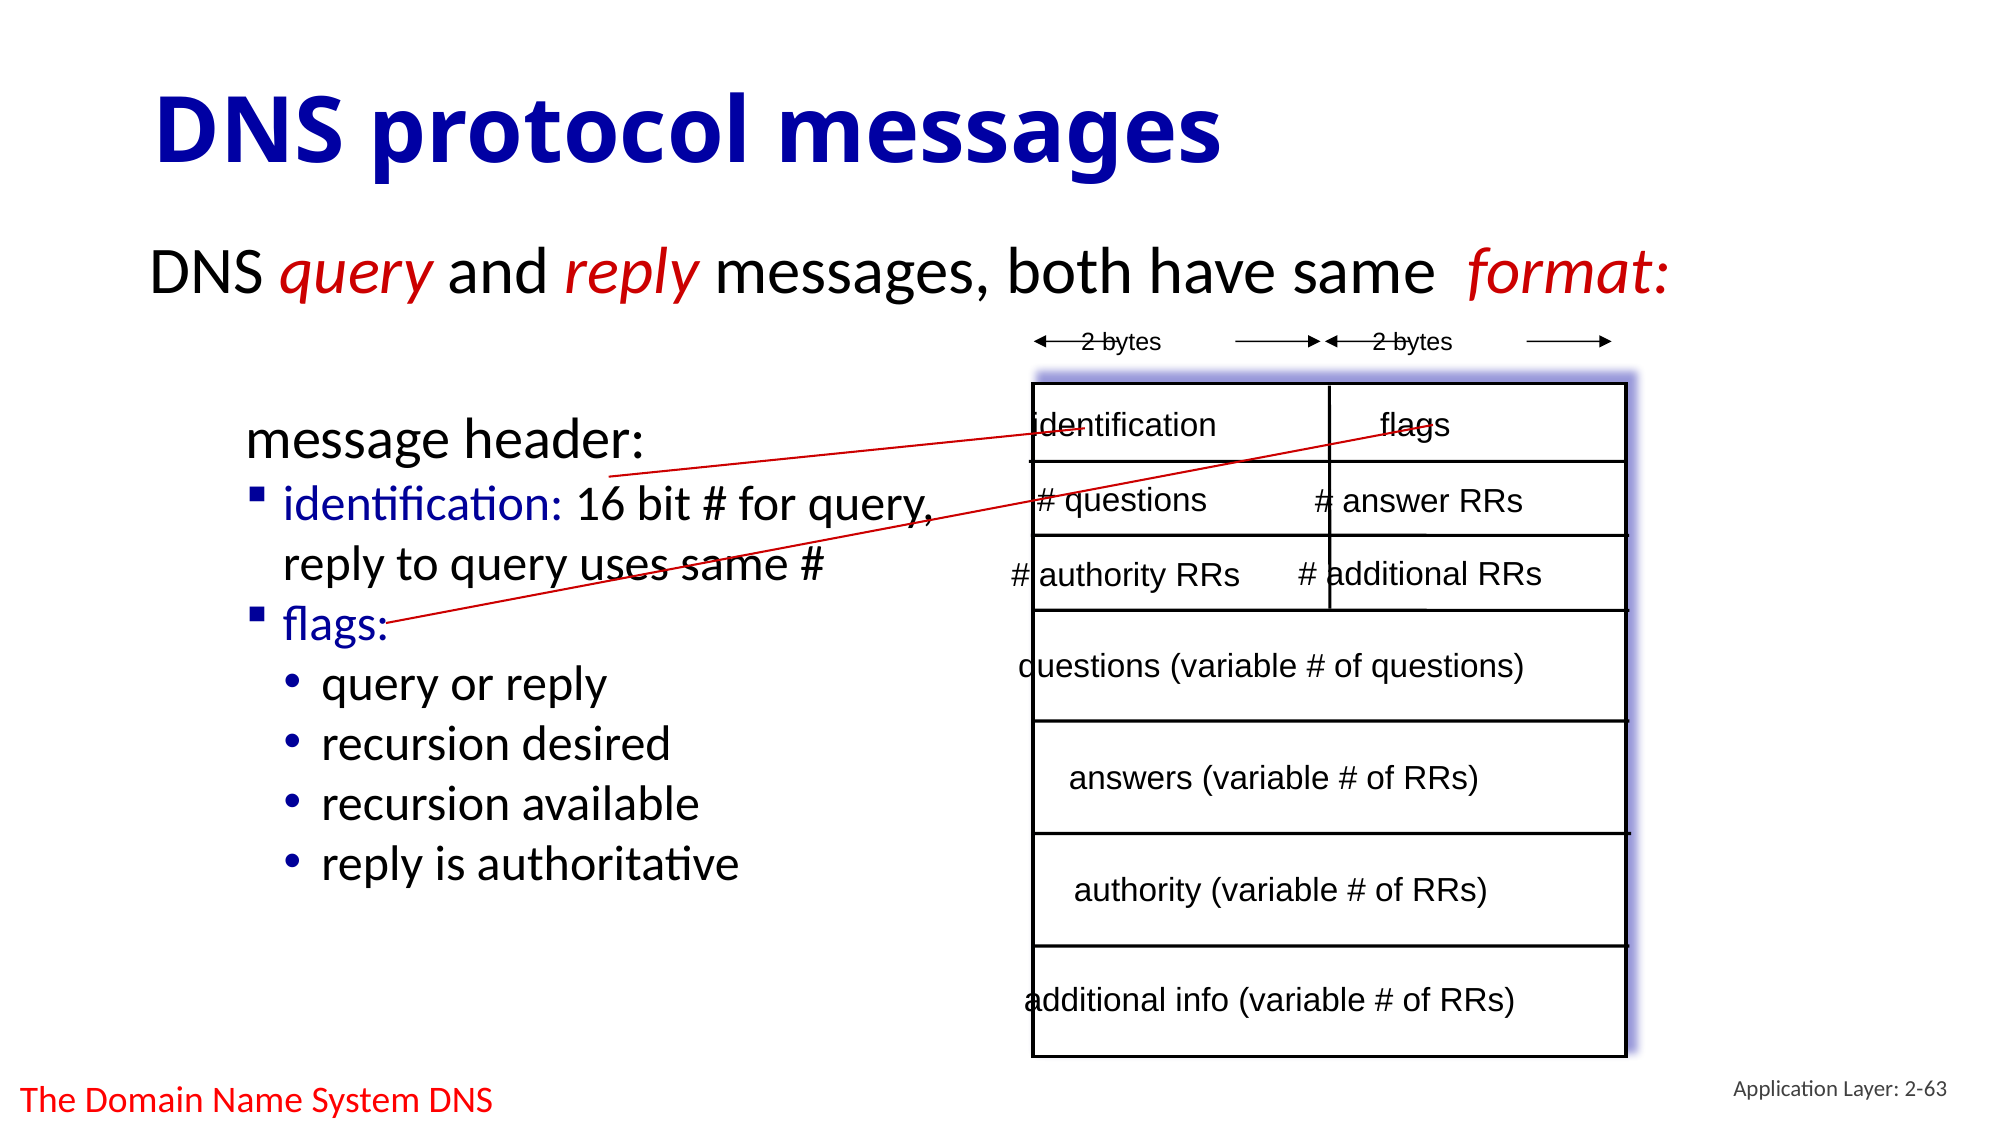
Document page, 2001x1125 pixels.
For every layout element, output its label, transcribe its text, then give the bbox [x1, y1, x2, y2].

title DNS protocol messages [137, 59, 1863, 207]
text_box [1028, 317, 1632, 1057]
text_box message header: identification: 16 bit # for query, reply to query uses same # flags: query or reply recursion desired recursion available reply is authoritative [230, 392, 1000, 1023]
text_box DNS query and reply messages, both have same format: [113, 228, 1819, 313]
slide_number Application Layer: 2-63 [1512, 1056, 1963, 1117]
text_box The Domain Name System DNS [4, 1068, 1015, 1125]
